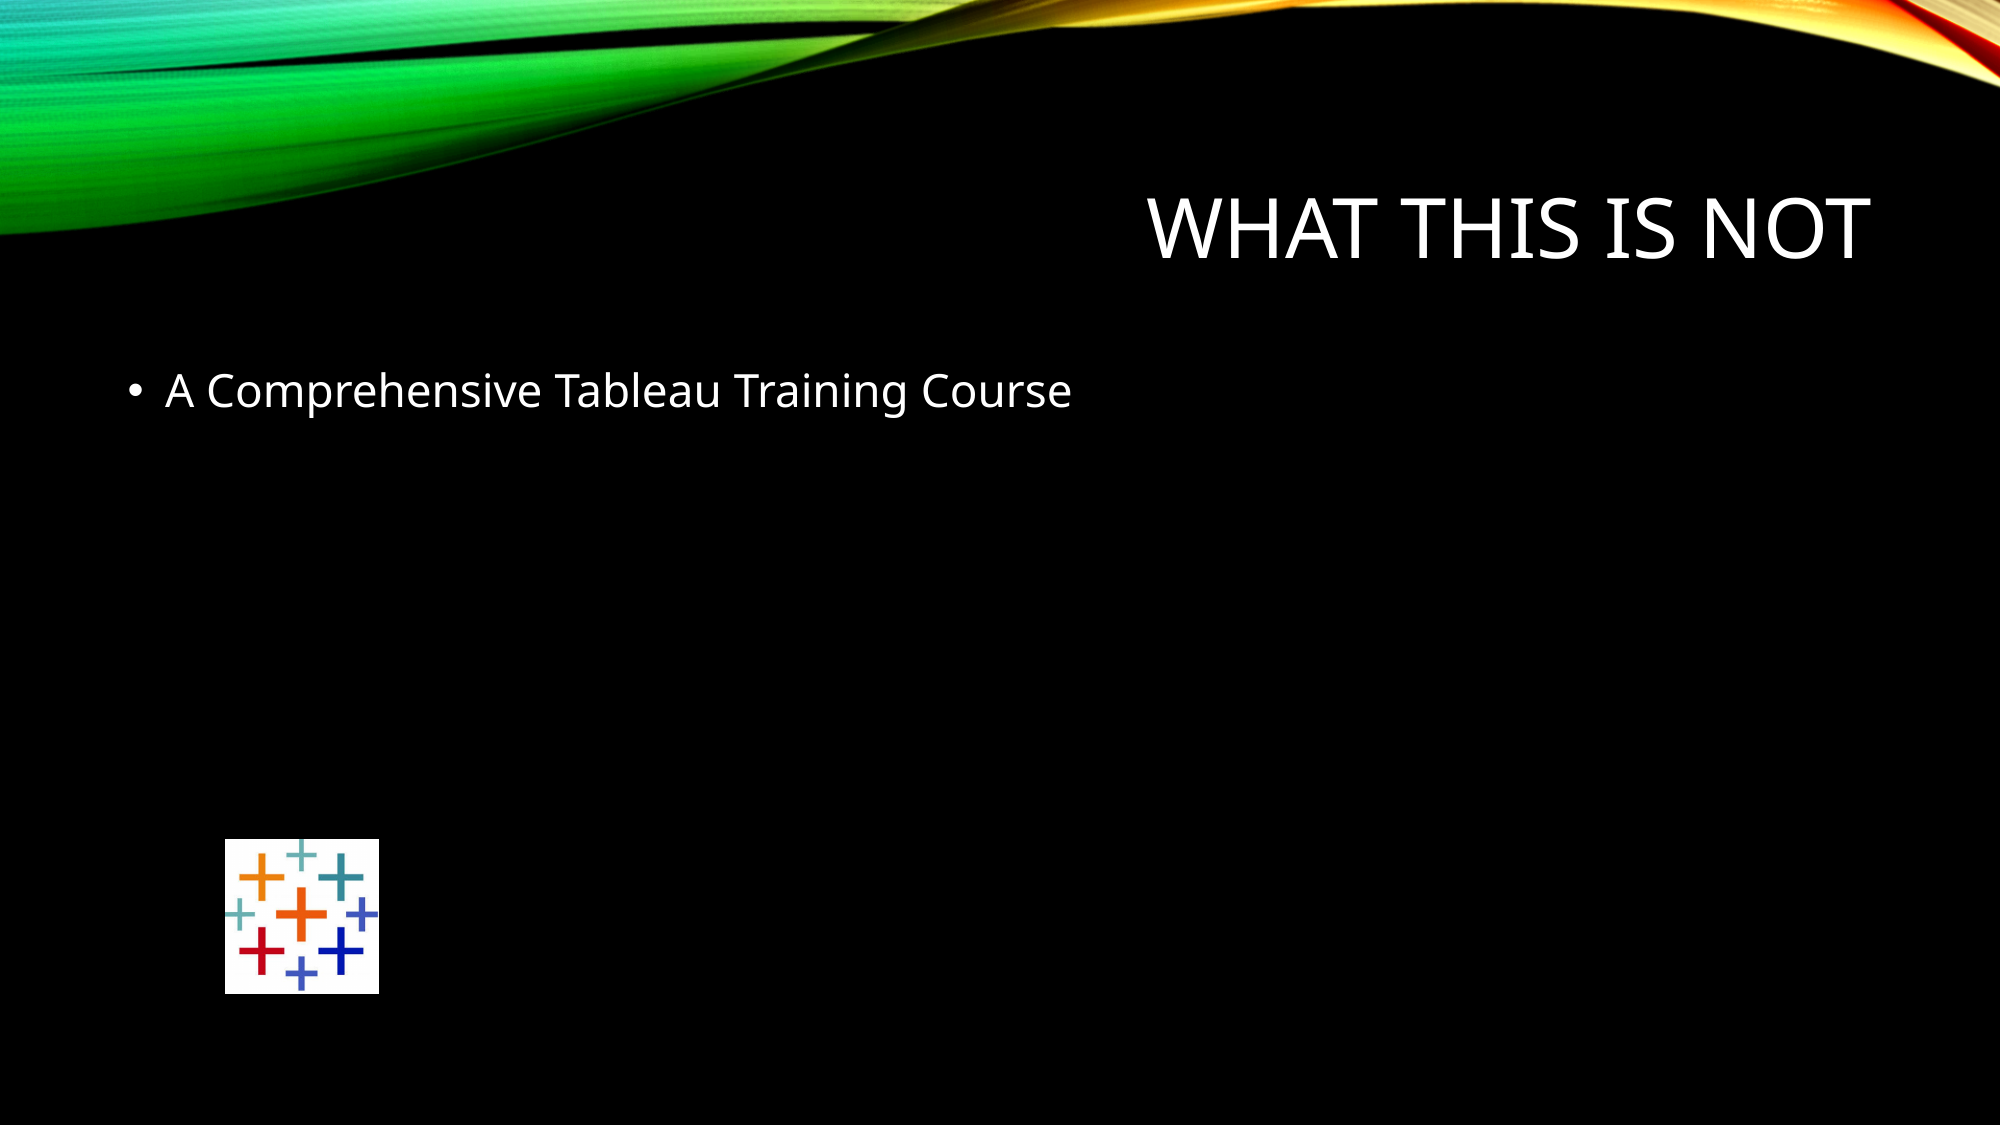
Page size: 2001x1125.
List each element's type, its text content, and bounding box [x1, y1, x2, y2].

list A Comprehensive Tableau Training Course [112, 360, 1888, 1021]
picture [0, 0, 2000, 237]
picture [224, 839, 380, 994]
title What this is not [474, 125, 1888, 338]
